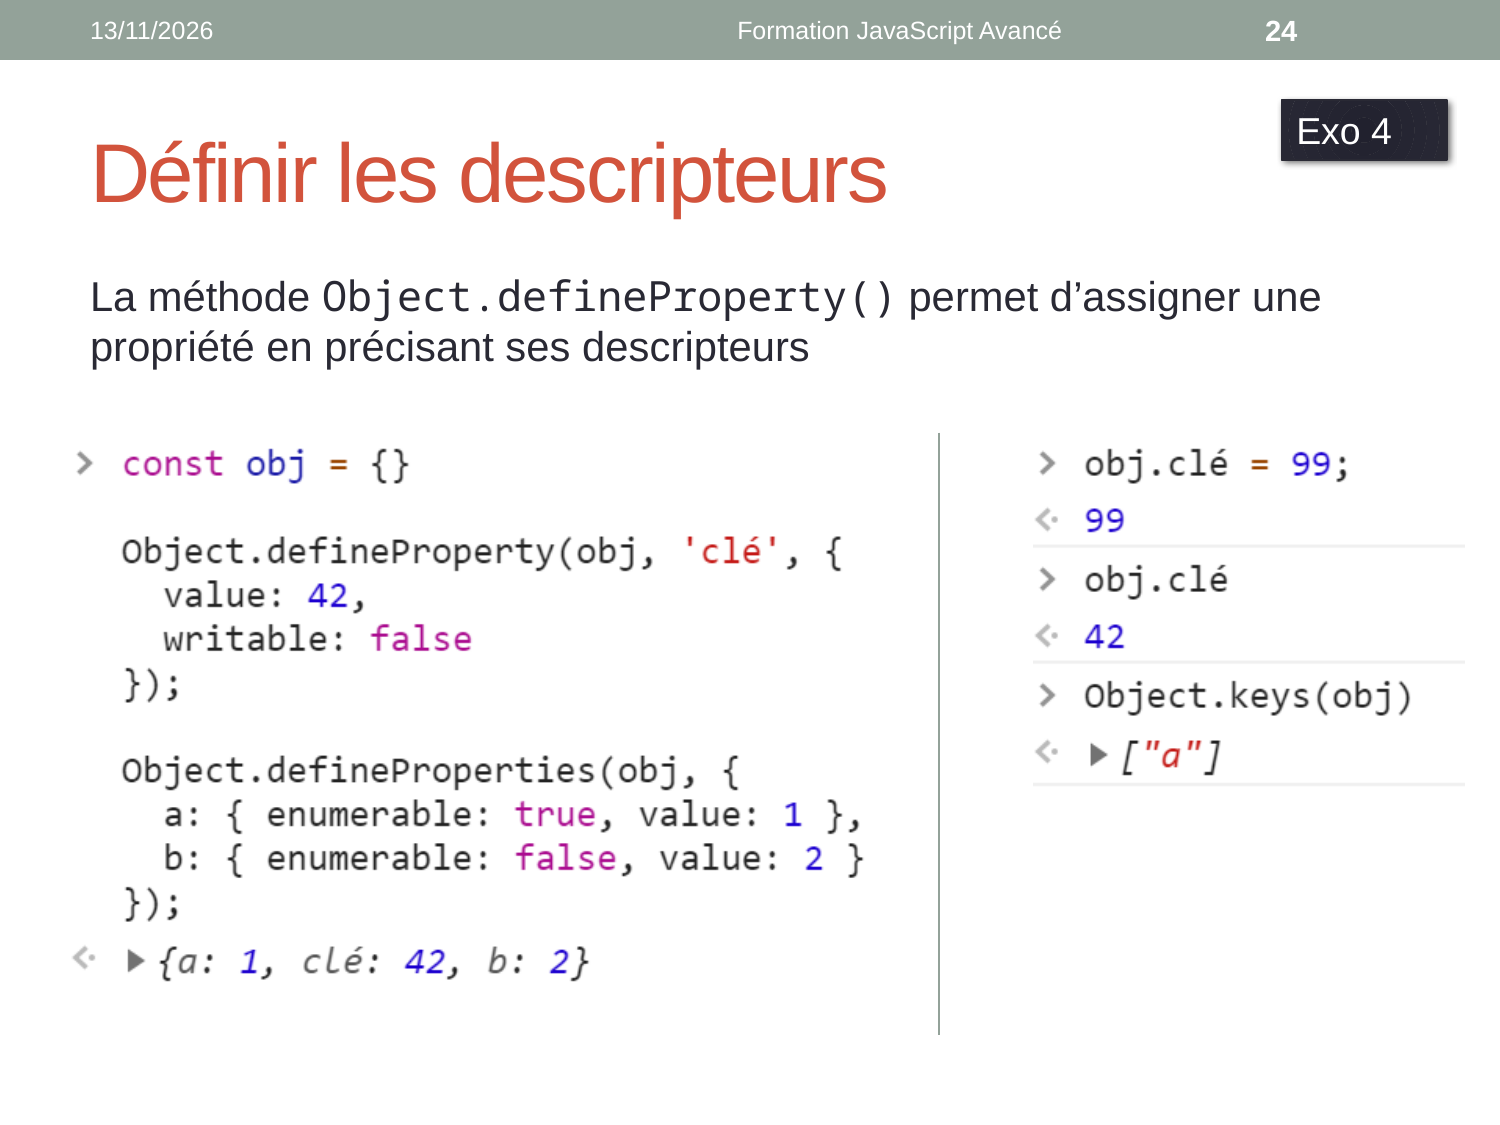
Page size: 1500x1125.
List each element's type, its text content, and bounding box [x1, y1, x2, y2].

text_box Exo 4 [1281, 99, 1448, 161]
picture [1033, 432, 1466, 802]
footer Formation JavaScript Avancé [562, 3, 1238, 57]
list La méthode Object.defineProperty() permet d’assigner une propriété en précisant ses descripteurs [75, 262, 1425, 1063]
title Définir les descripteurs [75, 87, 1425, 250]
slide_number 24 [1250, 3, 1425, 57]
picture [64, 432, 908, 986]
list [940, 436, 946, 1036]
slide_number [75, 3, 550, 57]
